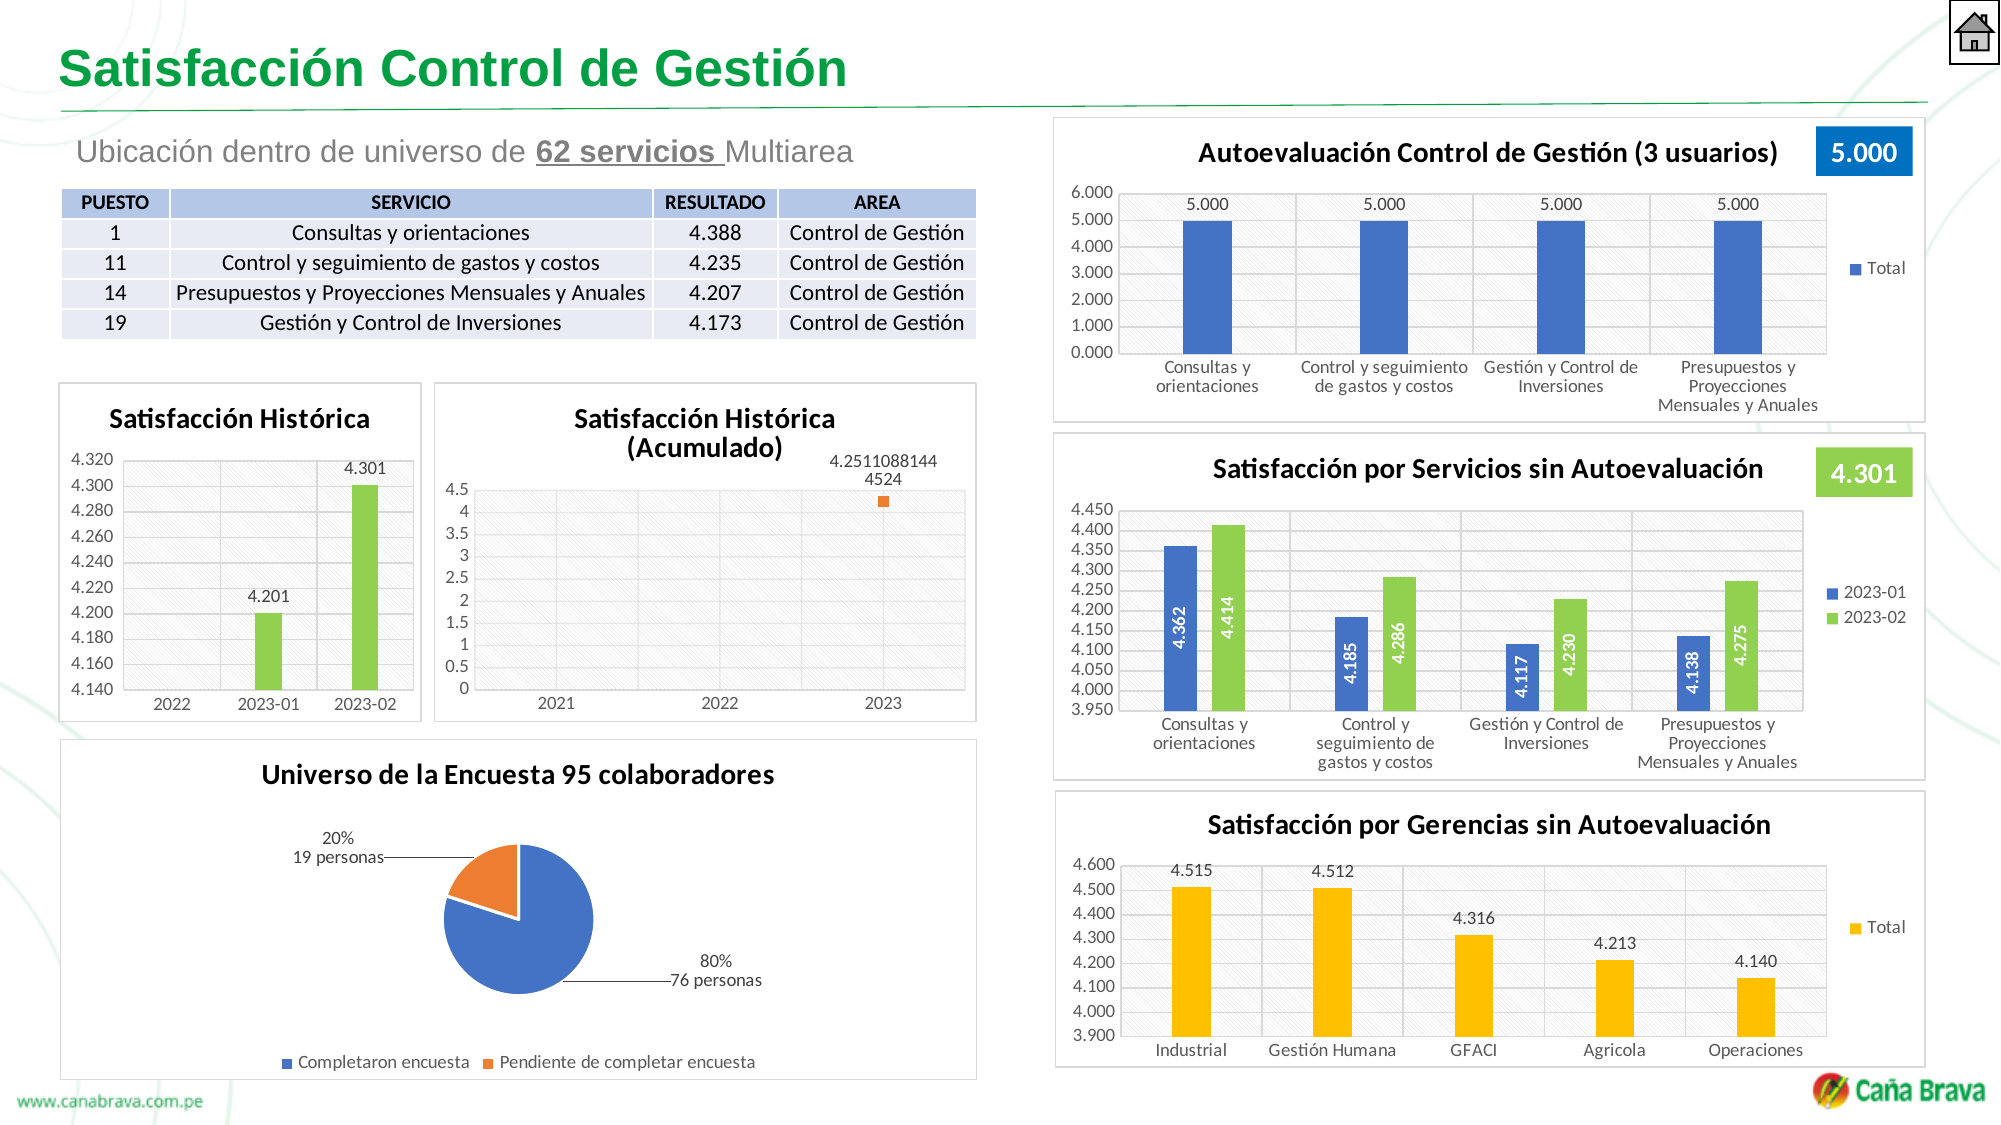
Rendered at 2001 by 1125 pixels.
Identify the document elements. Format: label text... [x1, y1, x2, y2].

table_cell 4.207 [654, 280, 777, 308]
table_header RESULTADO [654, 189, 777, 218]
table_cell Control de Gestión [779, 220, 976, 248]
chart [1054, 790, 1926, 1068]
chart [58, 382, 422, 723]
table_cell 1 [62, 220, 169, 248]
table_cell Control de Gestión [779, 280, 976, 308]
text_box Satisfacción Control de Gestión [44, 36, 1784, 103]
text_box [1949, 0, 2000, 65]
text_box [60, 102, 1928, 112]
table_cell Gestión y Control de Inversiones [171, 310, 652, 339]
table_header PUESTO [62, 189, 169, 218]
table_cell Consultas y orientaciones [171, 220, 652, 248]
text_box Ubicación dentro de universo de 62 servicios Multiarea [60, 130, 881, 175]
table_cell 11 [62, 250, 169, 278]
table_cell Presupuestos y Proyecciones Mensuales y Anuales [171, 280, 652, 308]
picture [0, 0, 2001, 1125]
table_cell 4.235 [654, 250, 777, 278]
chart [1052, 432, 1926, 781]
chart [1052, 116, 1926, 423]
table_cell Control de Gestión [779, 310, 976, 339]
table_cell 4.388 [654, 220, 777, 248]
table_cell Control y seguimiento de gastos y costos [171, 250, 652, 278]
table_cell 19 [62, 310, 169, 339]
table_cell Control de Gestión [779, 250, 976, 278]
table_cell 4.173 [654, 310, 777, 339]
chart [433, 382, 977, 723]
chart [60, 739, 977, 1080]
table_header SERVICIO [171, 189, 652, 218]
table_header AREA [779, 189, 976, 218]
table_cell 14 [62, 280, 169, 308]
